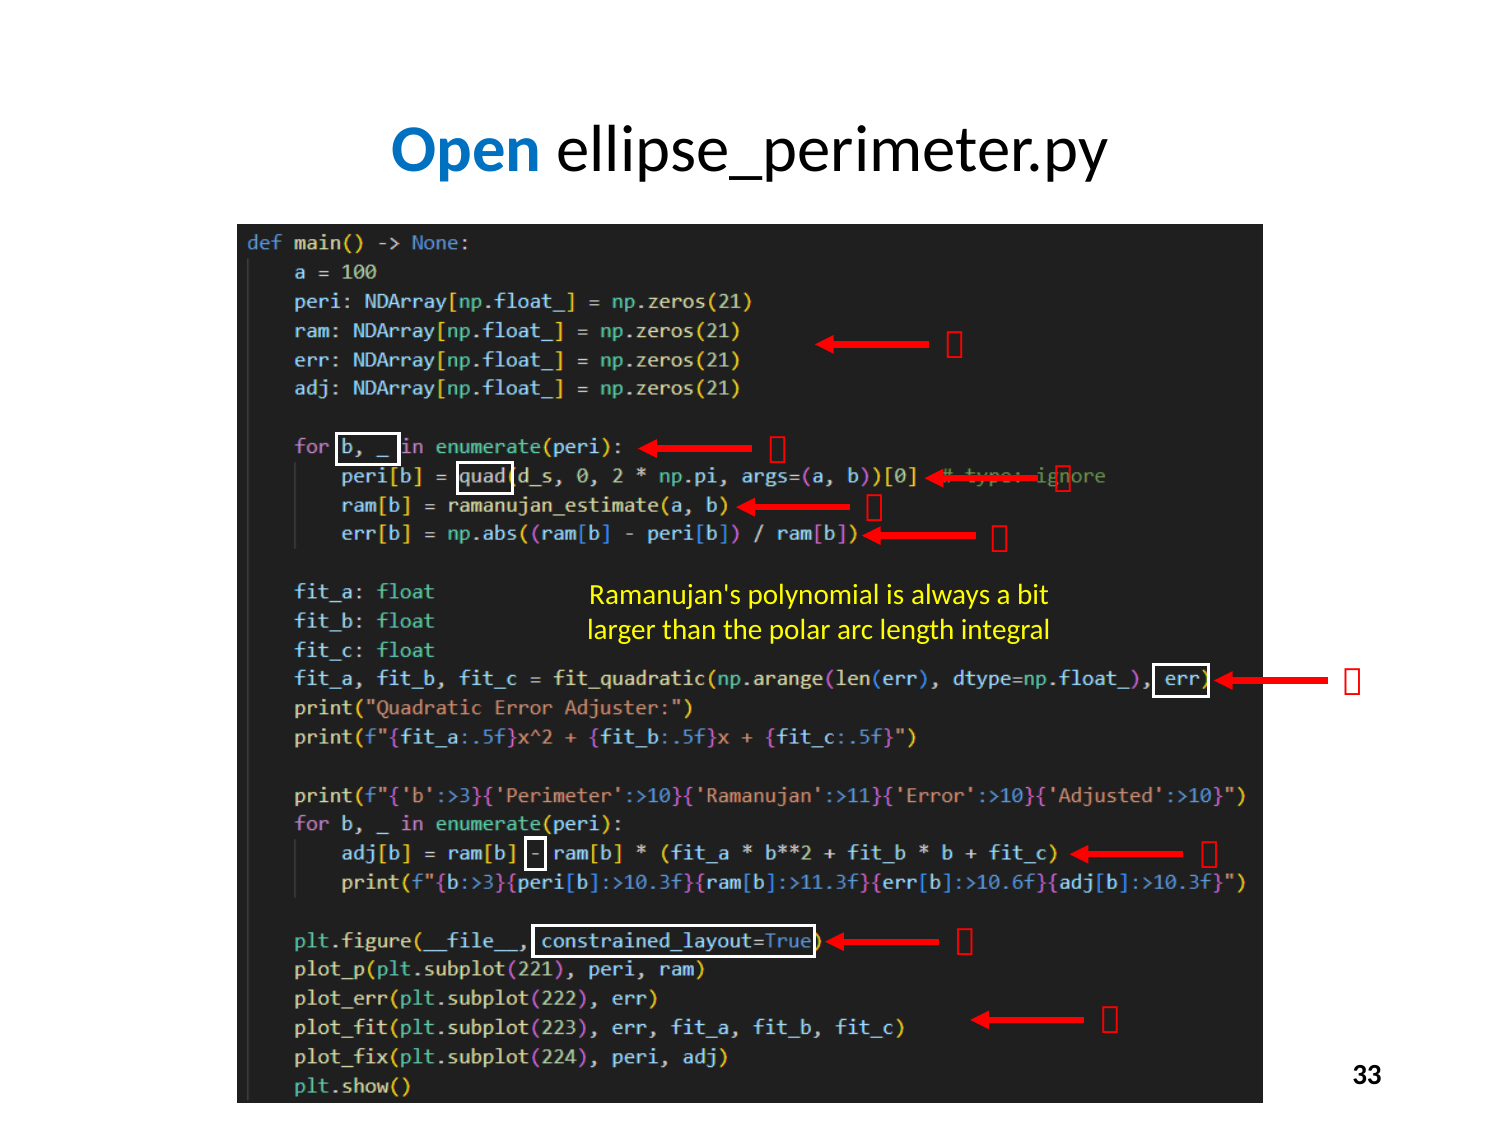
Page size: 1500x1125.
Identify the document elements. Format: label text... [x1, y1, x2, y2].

title Open ellipse_perimeter.py [103, 59, 1397, 241]
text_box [970, 988, 1147, 1050]
picture [237, 224, 1263, 1103]
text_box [735, 476, 912, 538]
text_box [637, 418, 815, 479]
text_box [1213, 650, 1390, 712]
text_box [814, 314, 992, 375]
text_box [861, 507, 1037, 568]
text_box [924, 447, 1100, 509]
slide_number 33 [1263, 1042, 1397, 1103]
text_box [1069, 823, 1247, 884]
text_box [824, 910, 1002, 972]
